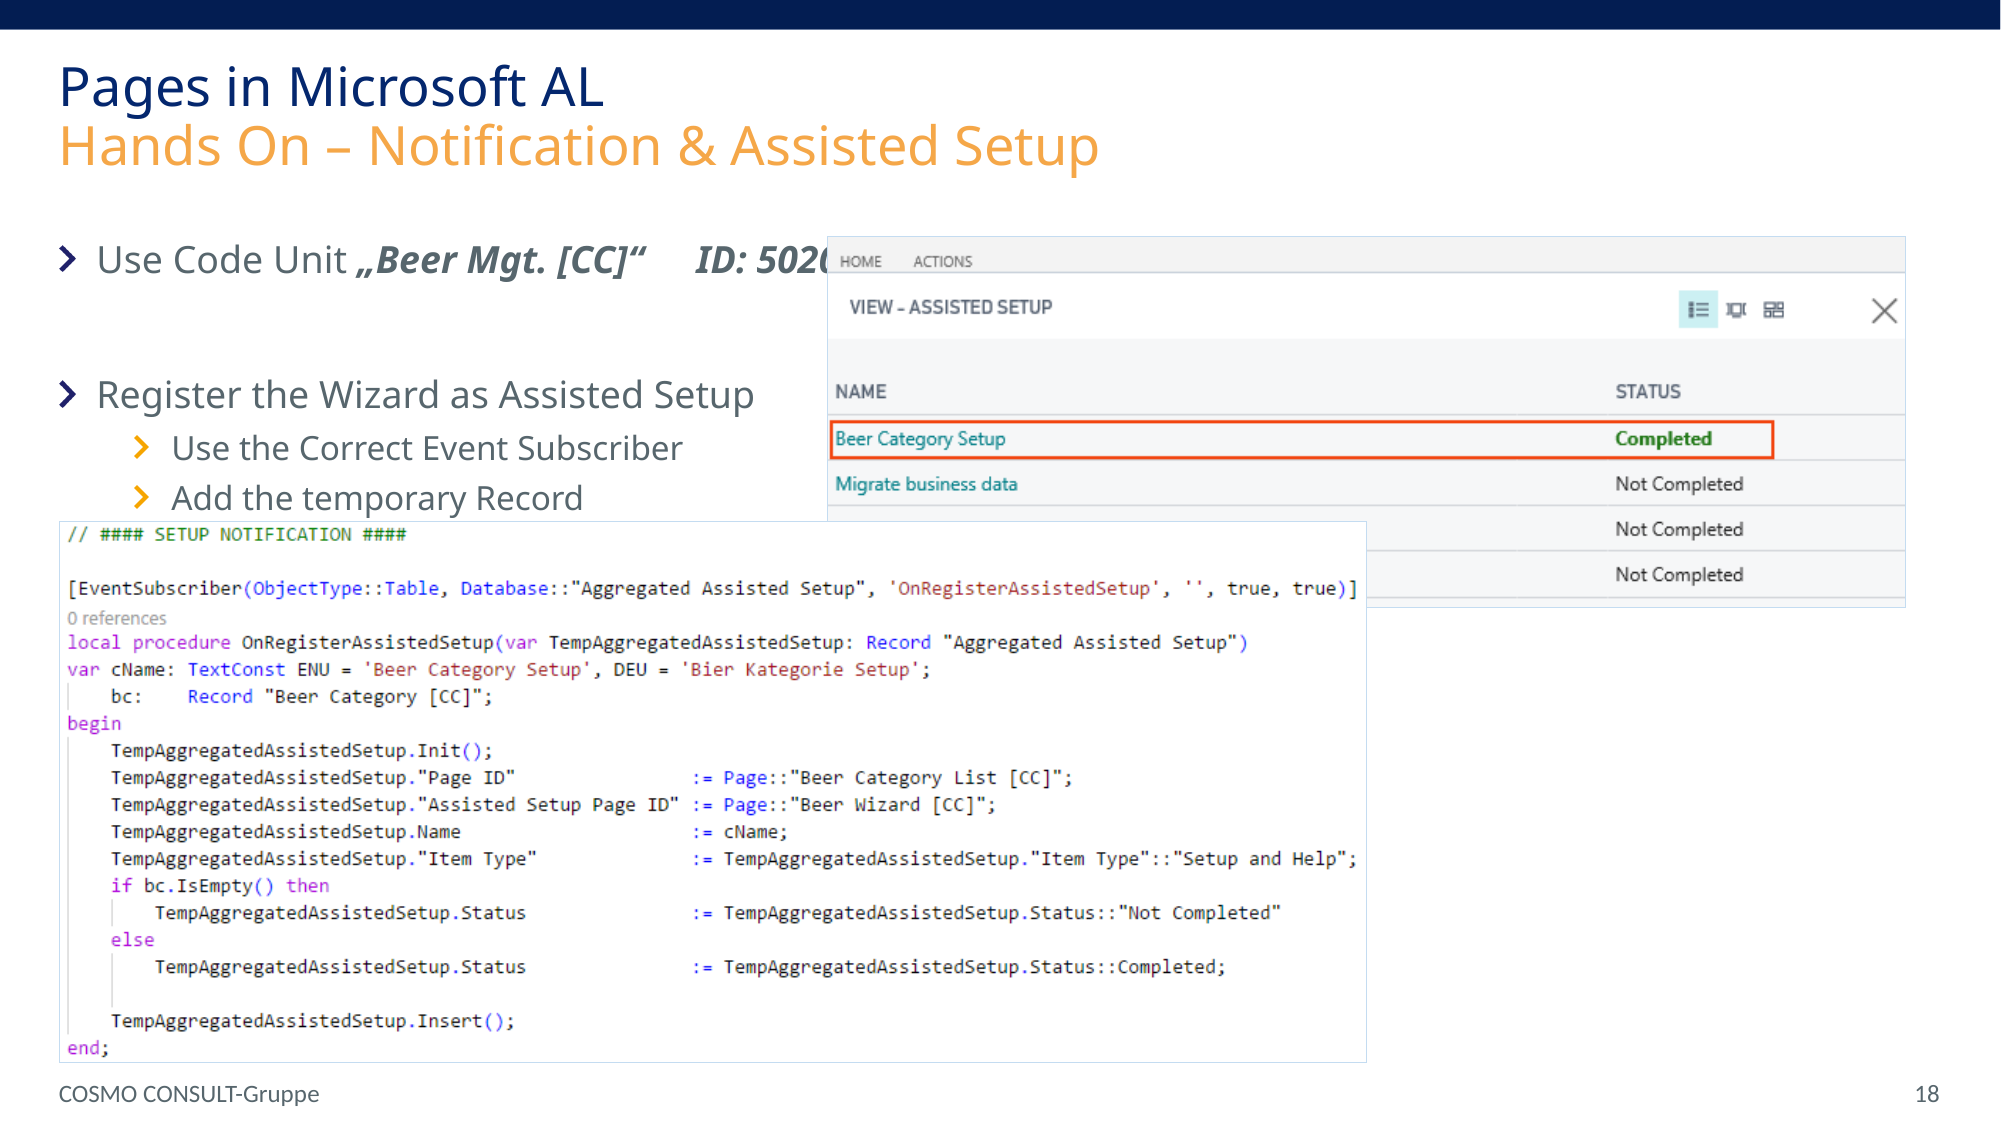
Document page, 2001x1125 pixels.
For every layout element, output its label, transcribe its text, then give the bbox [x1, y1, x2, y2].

picture [134, 435, 149, 459]
picture [59, 236, 1906, 1063]
picture [59, 245, 76, 272]
list Use Code Unit „Beer Mgt. [CC]“ ID: 50201 Register the Wizard as Assisted Setup Use the Correct Event Subscriber Add the temporary Record [58, 235, 1941, 1040]
title Pages in Microsoft AL Hands On – Notification & Assisted Setup [59, 59, 1940, 178]
picture [59, 380, 76, 408]
slide_number COSMO CONSULT-Gruppe [59, 1063, 509, 1123]
picture [134, 485, 149, 509]
slide_number 18 [1526, 1062, 1940, 1123]
